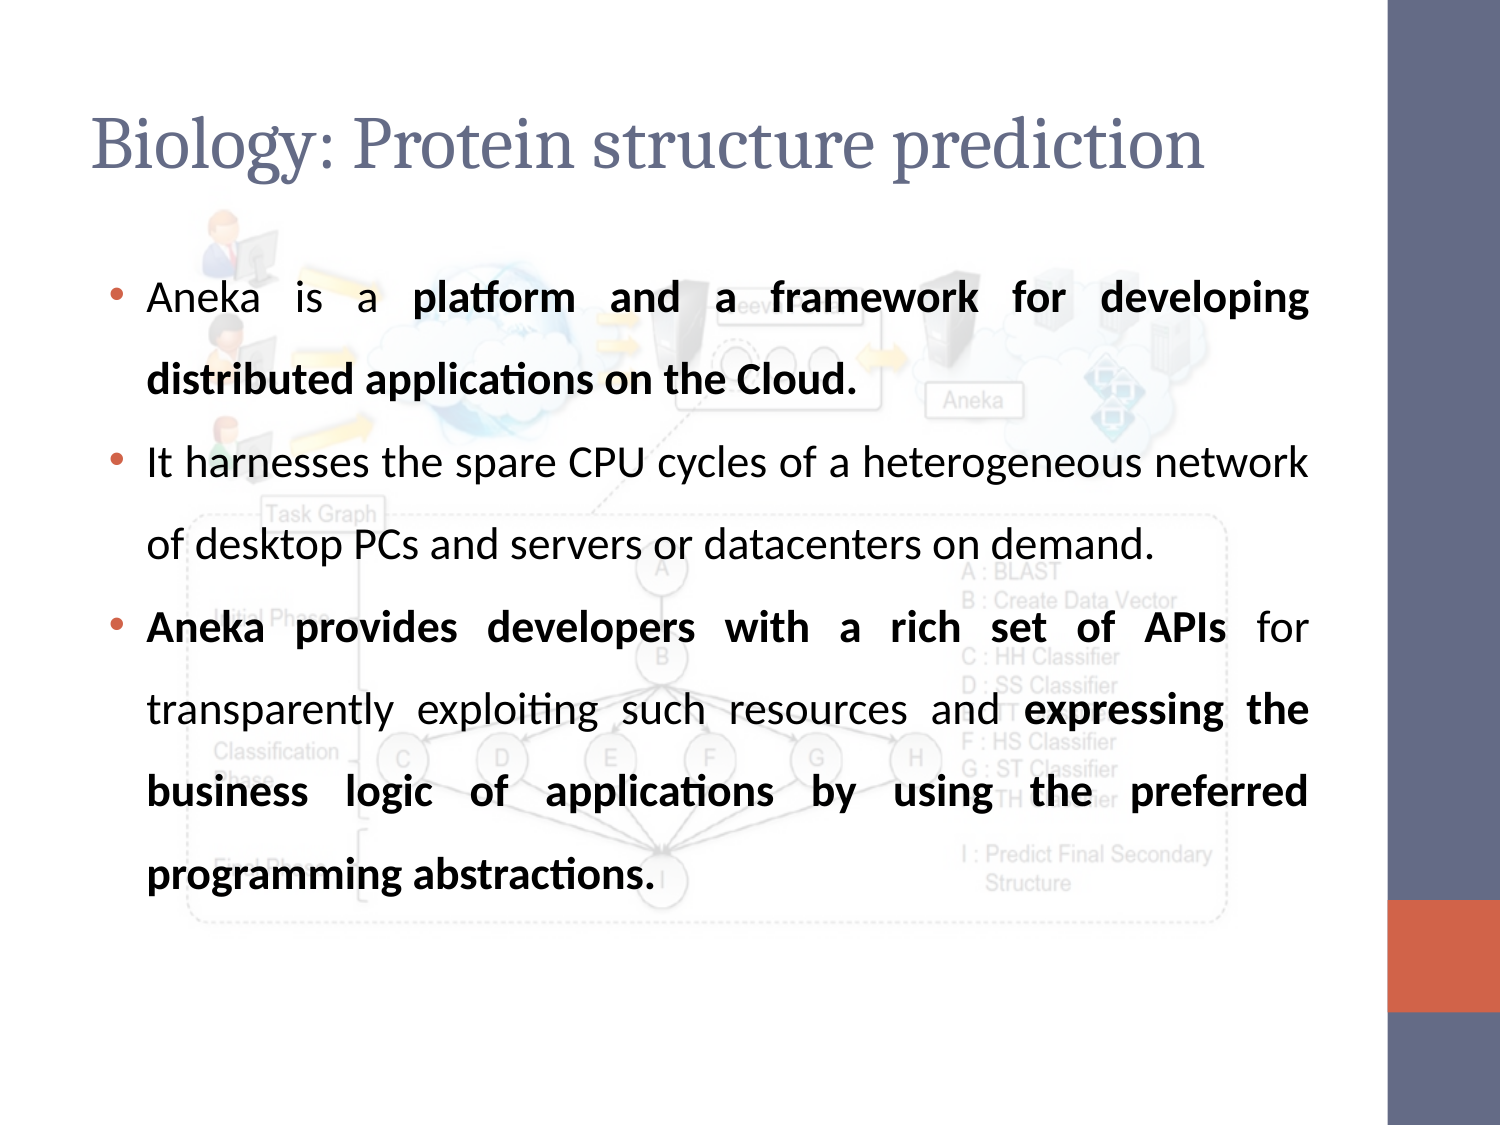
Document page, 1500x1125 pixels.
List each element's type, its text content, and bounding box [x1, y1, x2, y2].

list Aneka is a platform and a framework for developing distributed applications on the Cloud. It harnesses the spare CPU cycles of a heterogeneous network of desktop PCs and servers or datacenters on demand. Aneka provides developers with a rich set of APIs for transparently exploiting such resources and expressing the business logic of applications by using the preferred programming abstractions. [75, 231, 1325, 1050]
title Biology: Protein structure prediction [75, 45, 1325, 231]
